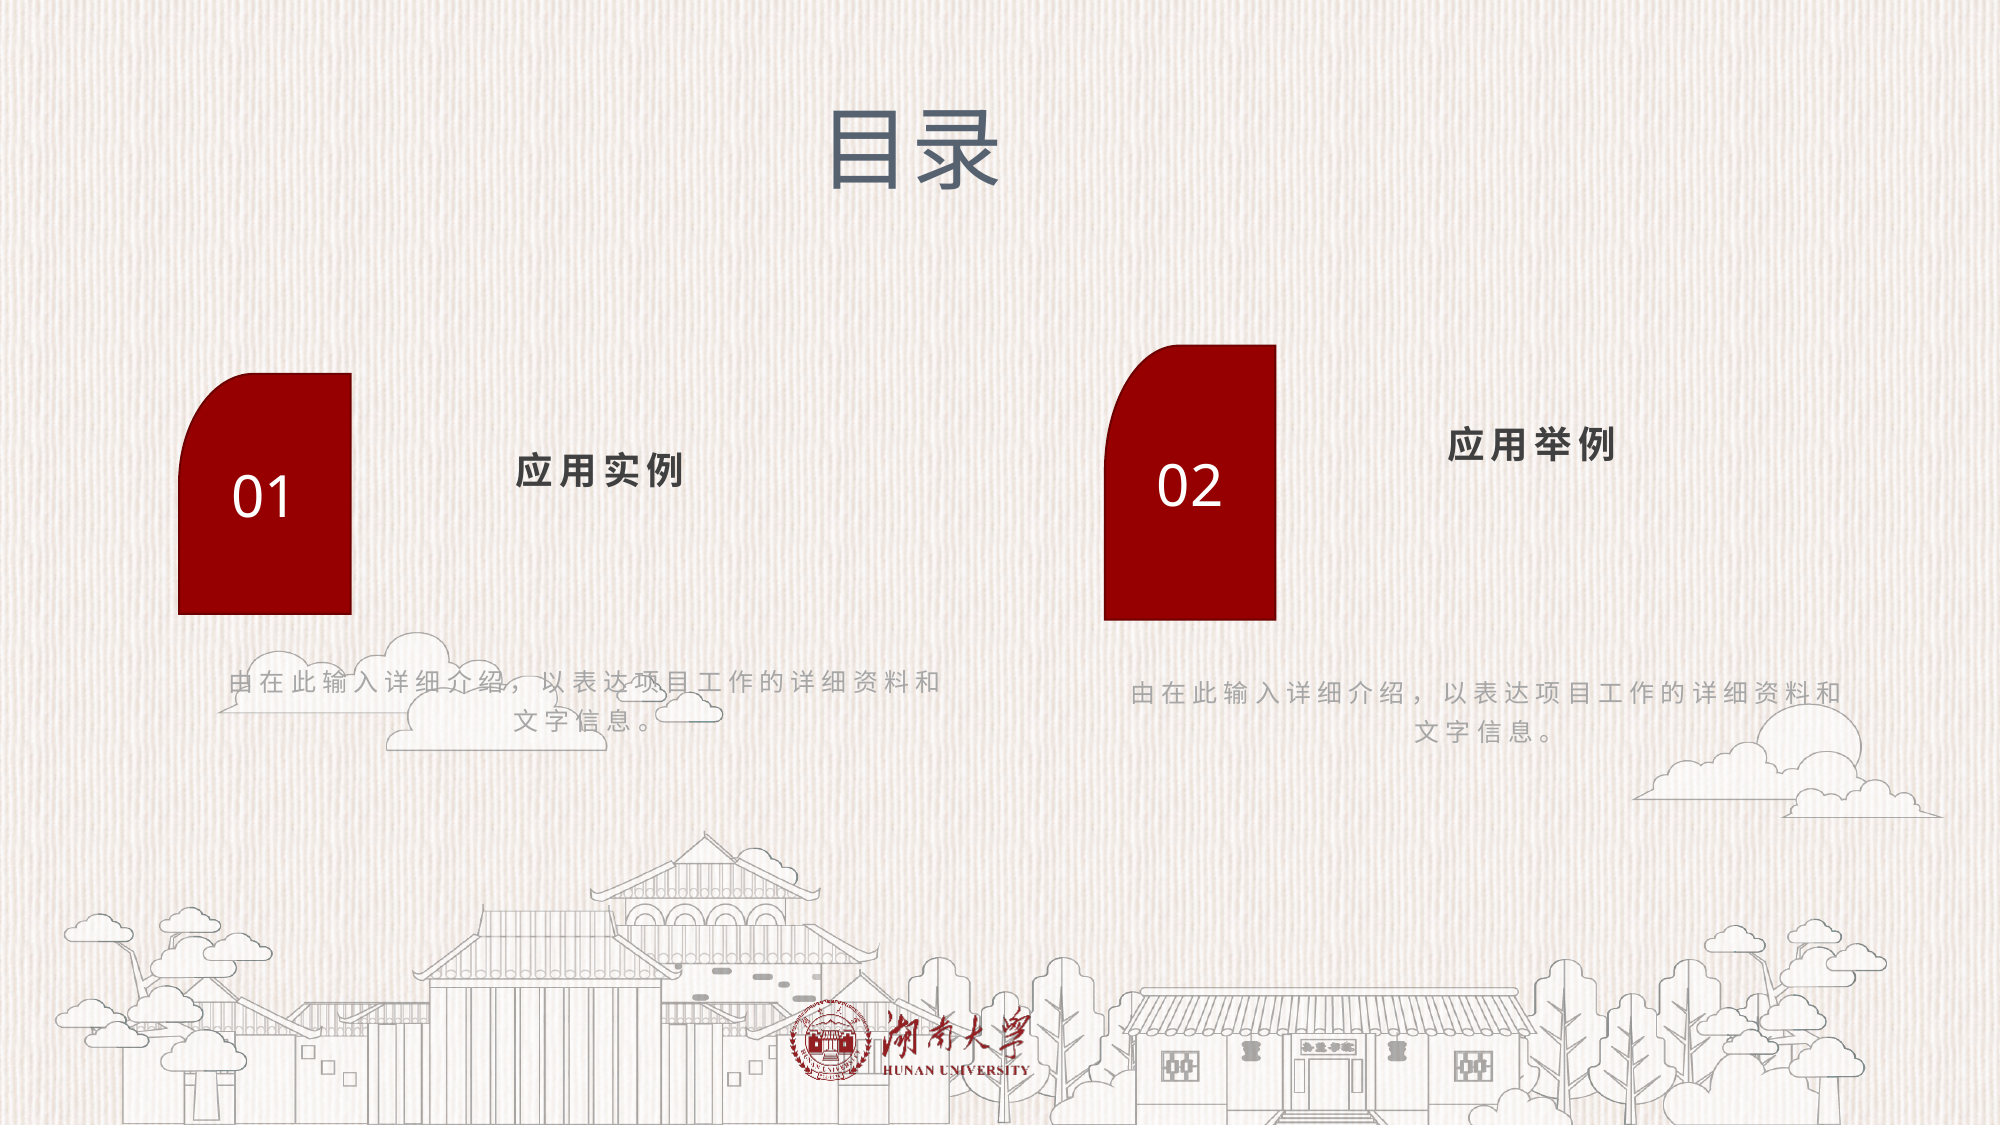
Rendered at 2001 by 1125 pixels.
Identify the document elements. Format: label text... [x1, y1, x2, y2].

text_box 目录 [804, 83, 1208, 209]
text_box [1104, 345, 1869, 882]
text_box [179, 373, 971, 856]
picture [53, 391, 1946, 1125]
